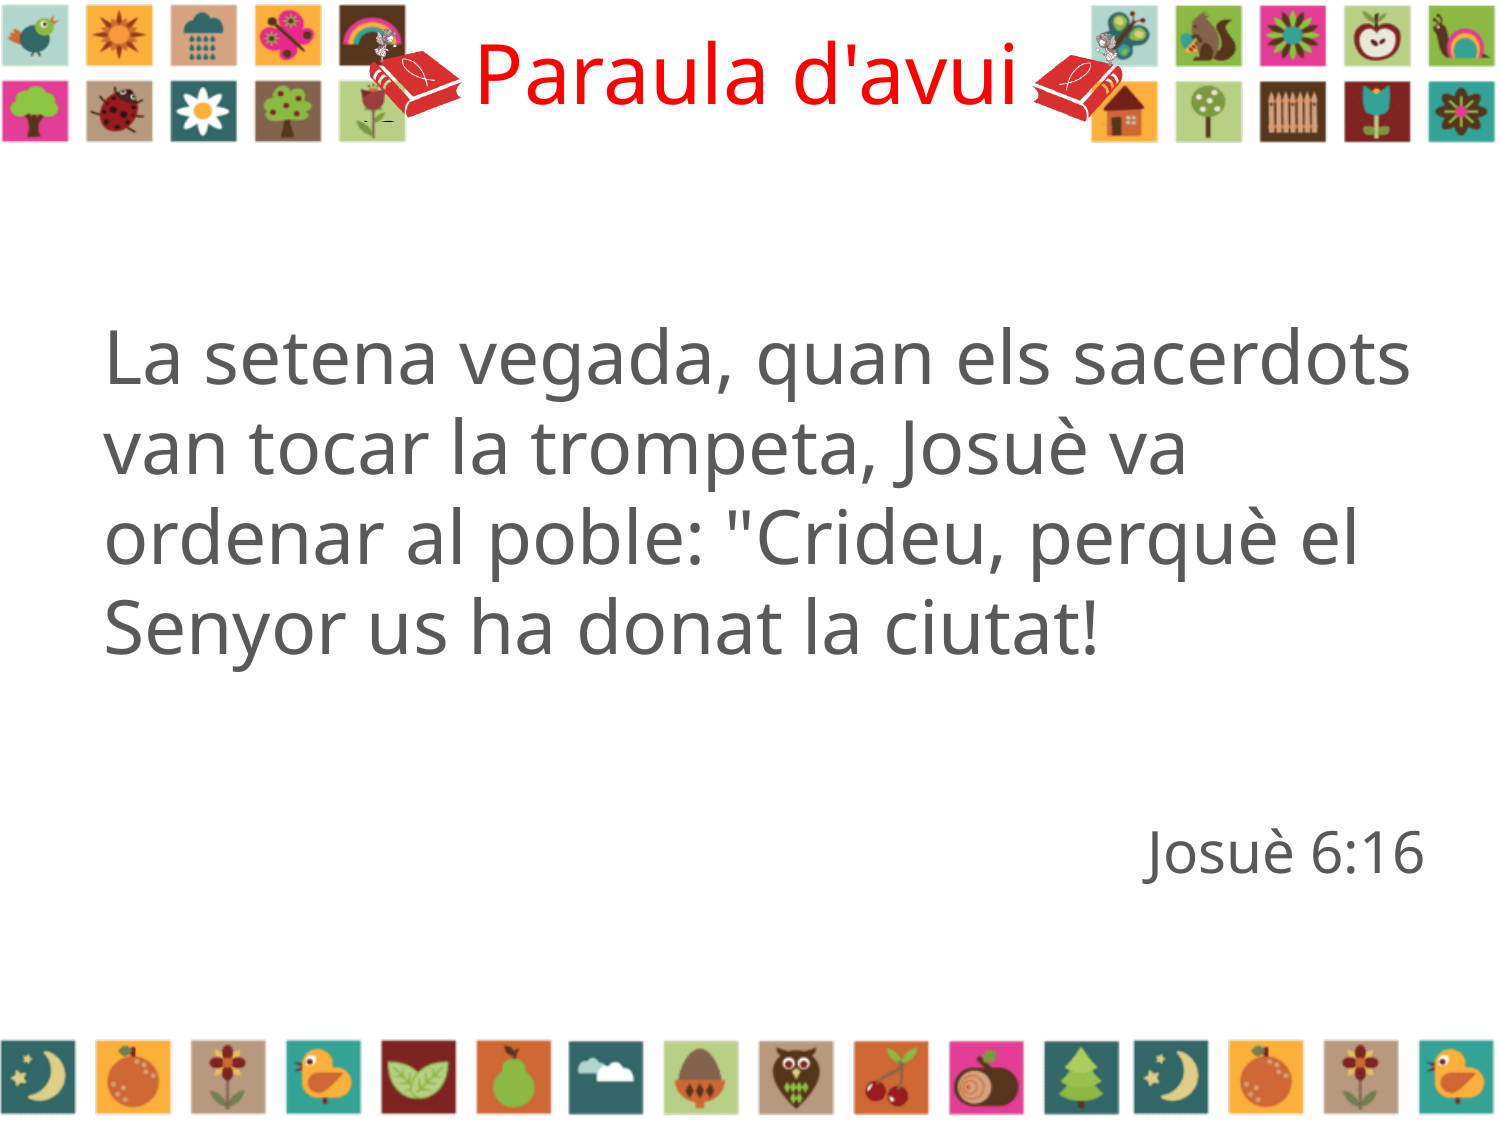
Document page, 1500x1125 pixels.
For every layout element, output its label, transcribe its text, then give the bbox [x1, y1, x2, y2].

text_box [0, 1028, 1500, 1118]
text_box Paraula d'avui [492, 13, 1078, 129]
picture [0, 3, 494, 150]
text_box Josuè 6:16 [808, 807, 1441, 893]
picture [1000, 3, 1500, 150]
text_box La setena vegada, quan els sacerdots van tocar la trompeta, Josuè va ordenar al poble: "Crideu, perquè el Senyor us ha donat la ciutat! [88, 302, 1436, 678]
